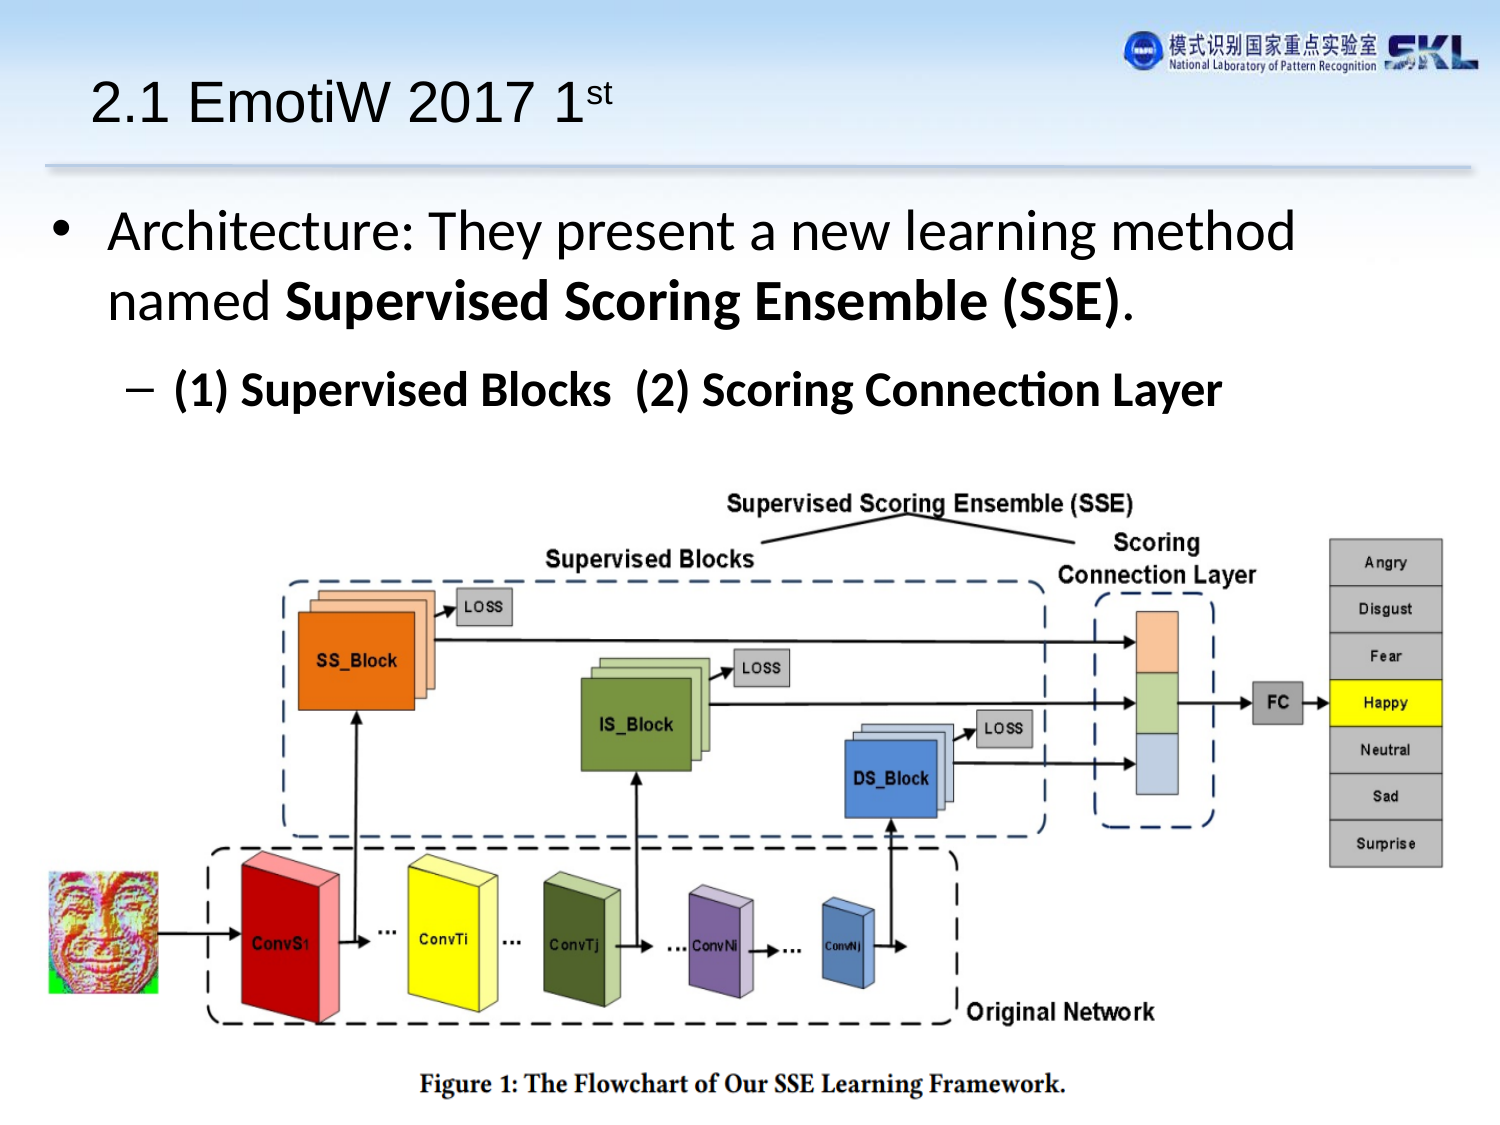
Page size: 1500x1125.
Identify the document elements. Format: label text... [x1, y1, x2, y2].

picture [0, 0, 1500, 1125]
title 2.1 EmotiW 2017 1st [75, 45, 928, 153]
list Architecture: They present a new learning method named Supervised Scoring Ensemble (SSE). (1) Supervised Blocks (2) Scoring Connection Layer [36, 184, 1472, 454]
